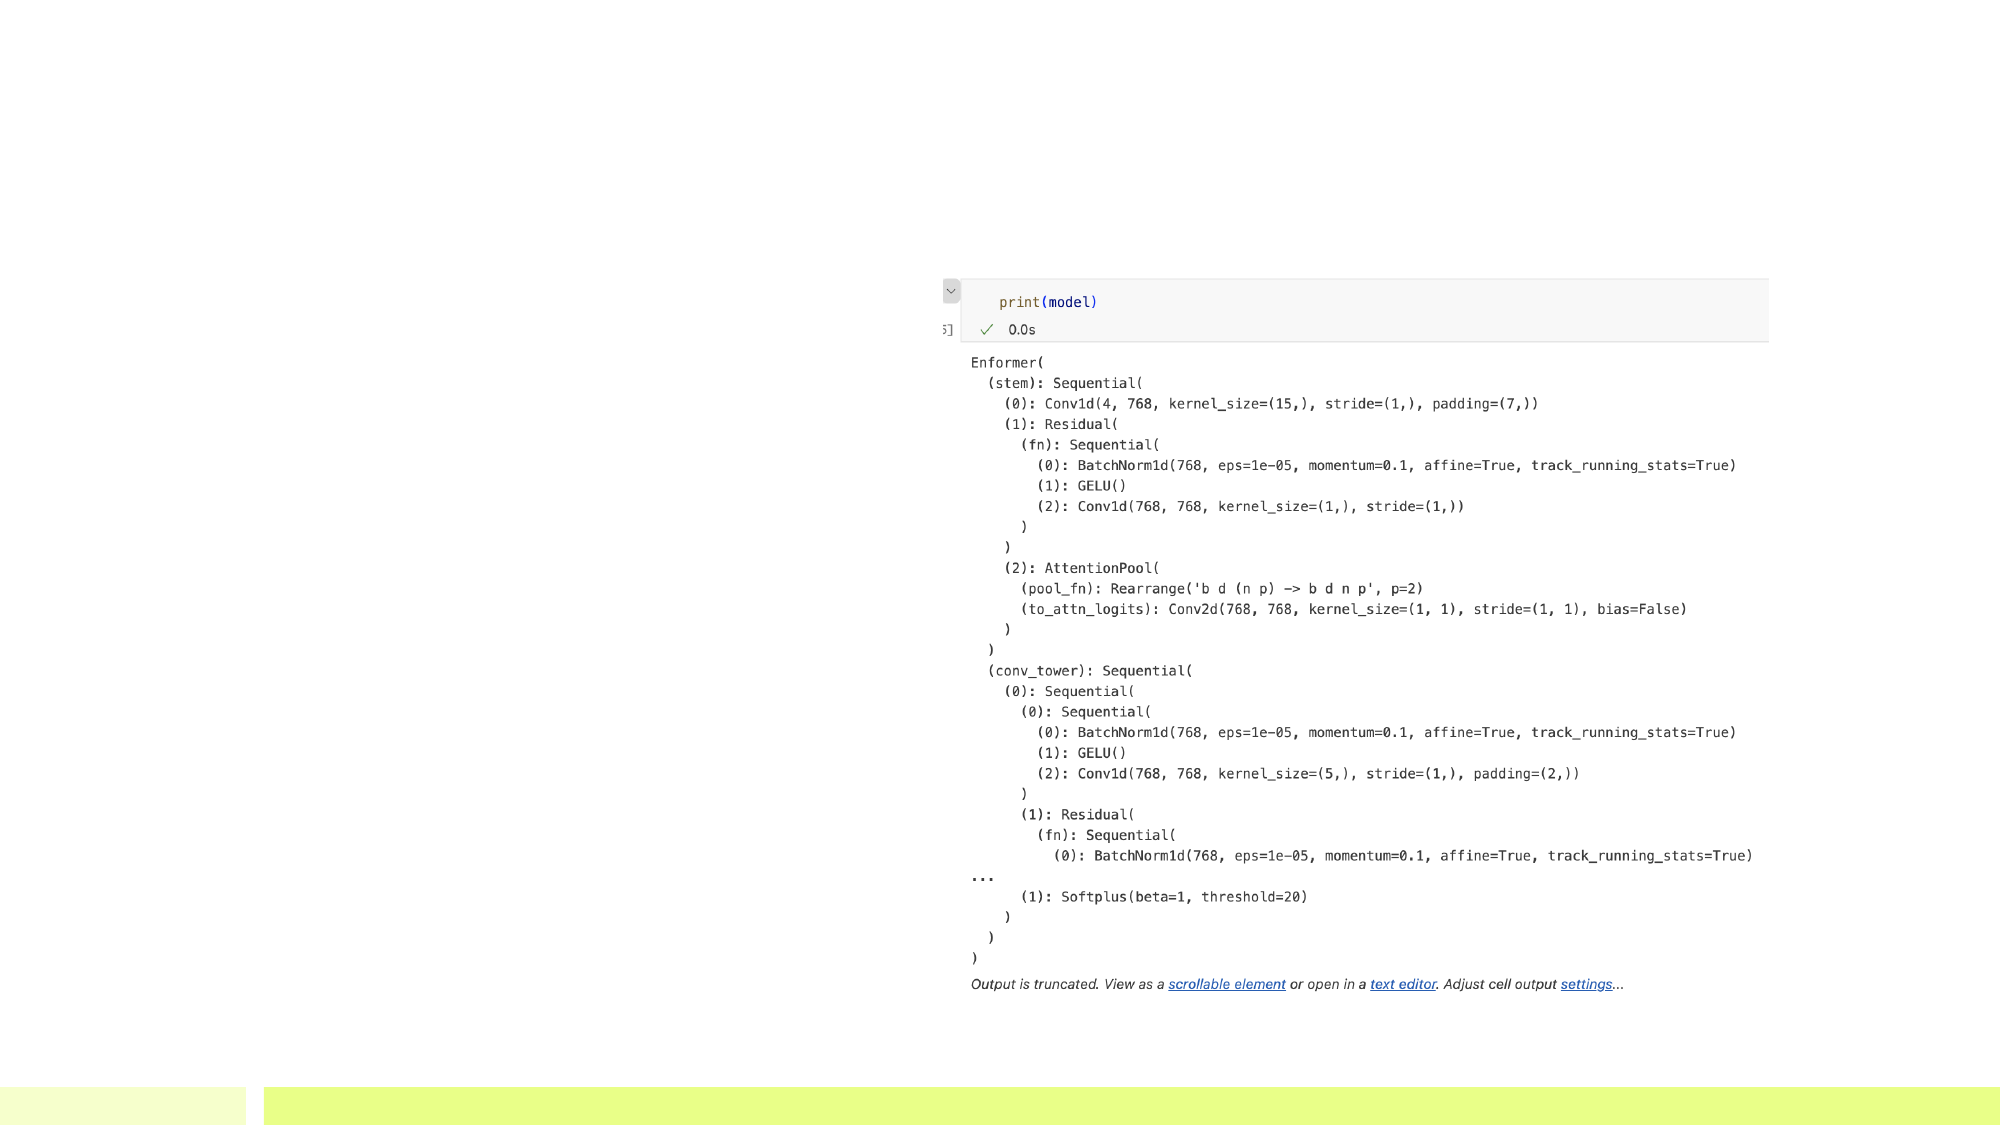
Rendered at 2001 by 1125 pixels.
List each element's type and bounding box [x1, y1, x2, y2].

list [943, 261, 1769, 1020]
